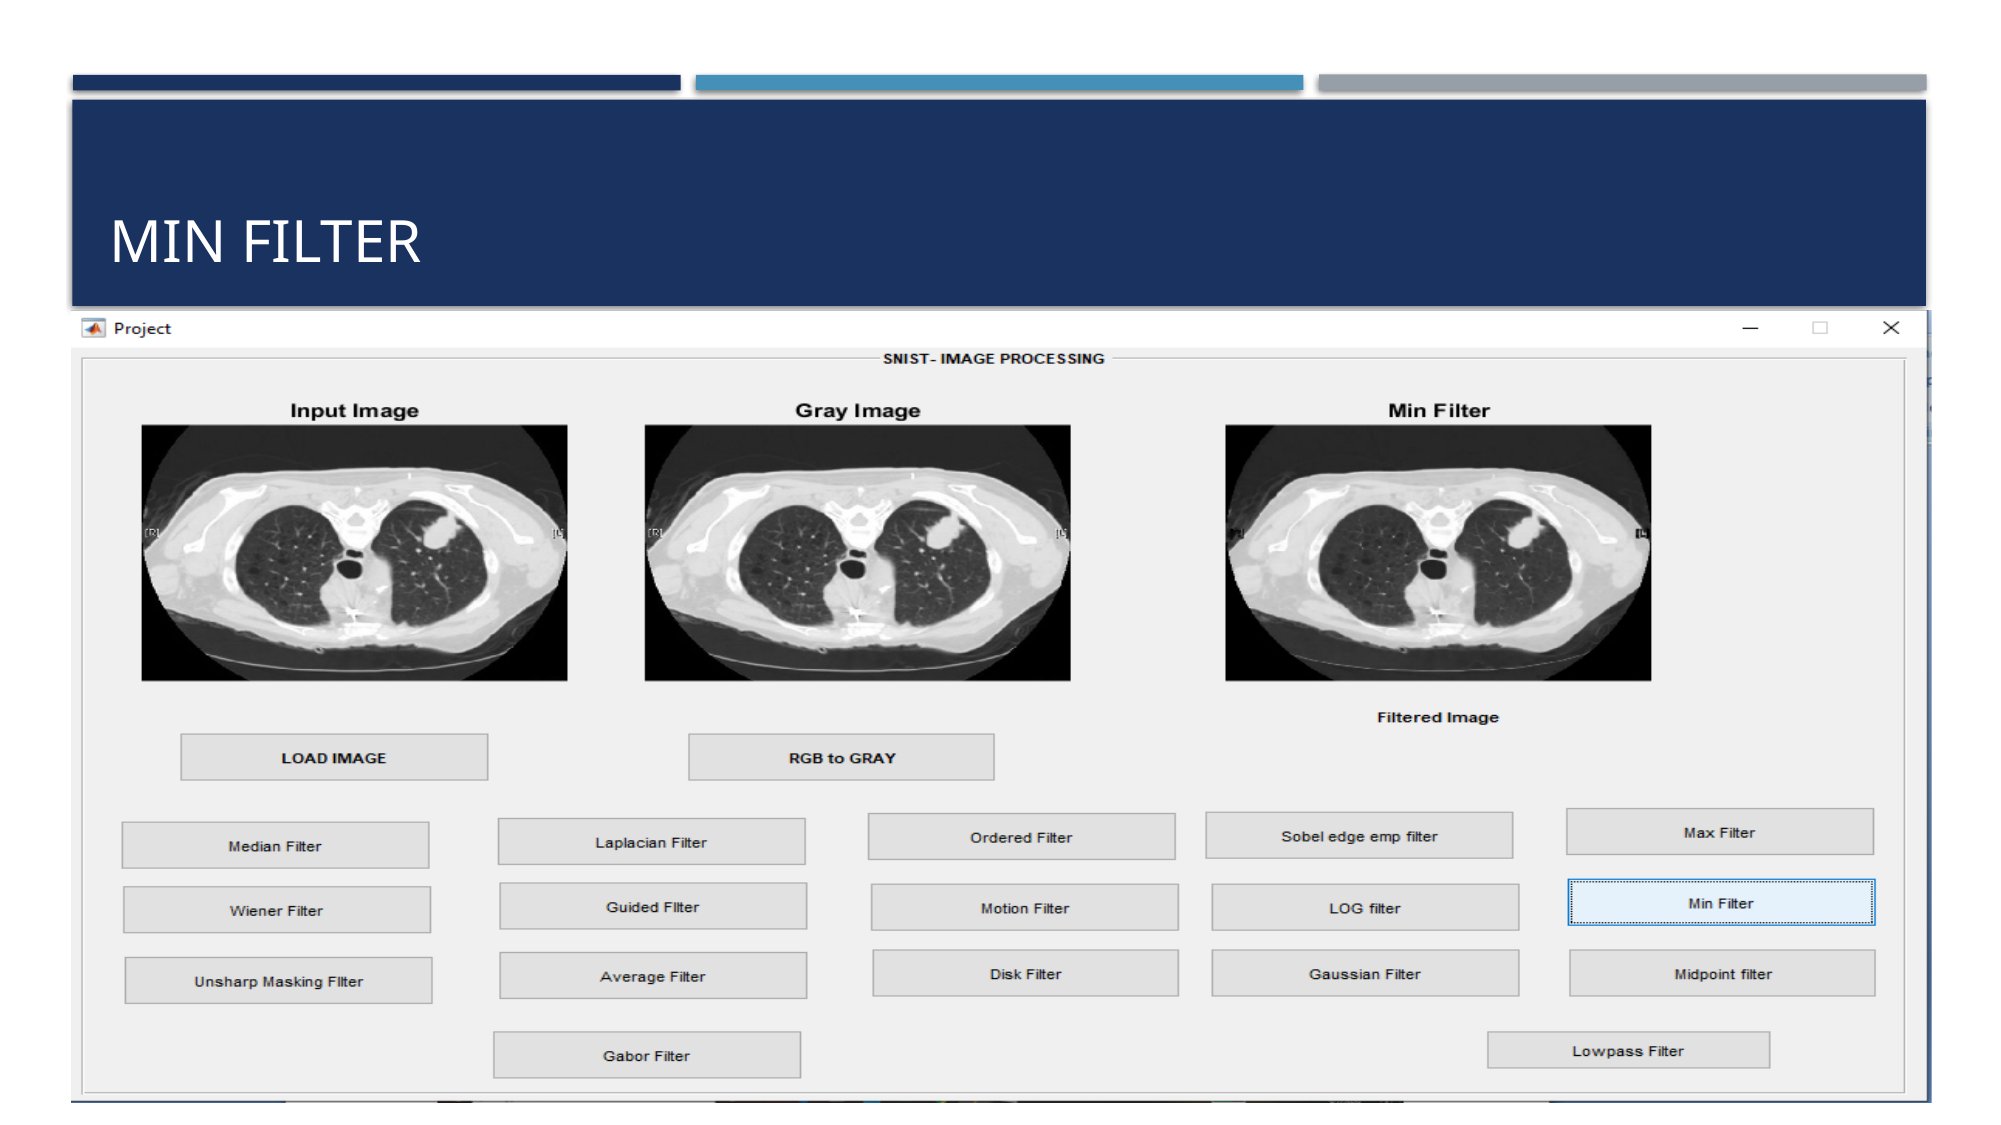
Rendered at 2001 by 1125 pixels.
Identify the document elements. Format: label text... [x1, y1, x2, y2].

title Min filter [94, 119, 1904, 282]
picture [70, 309, 1933, 1104]
